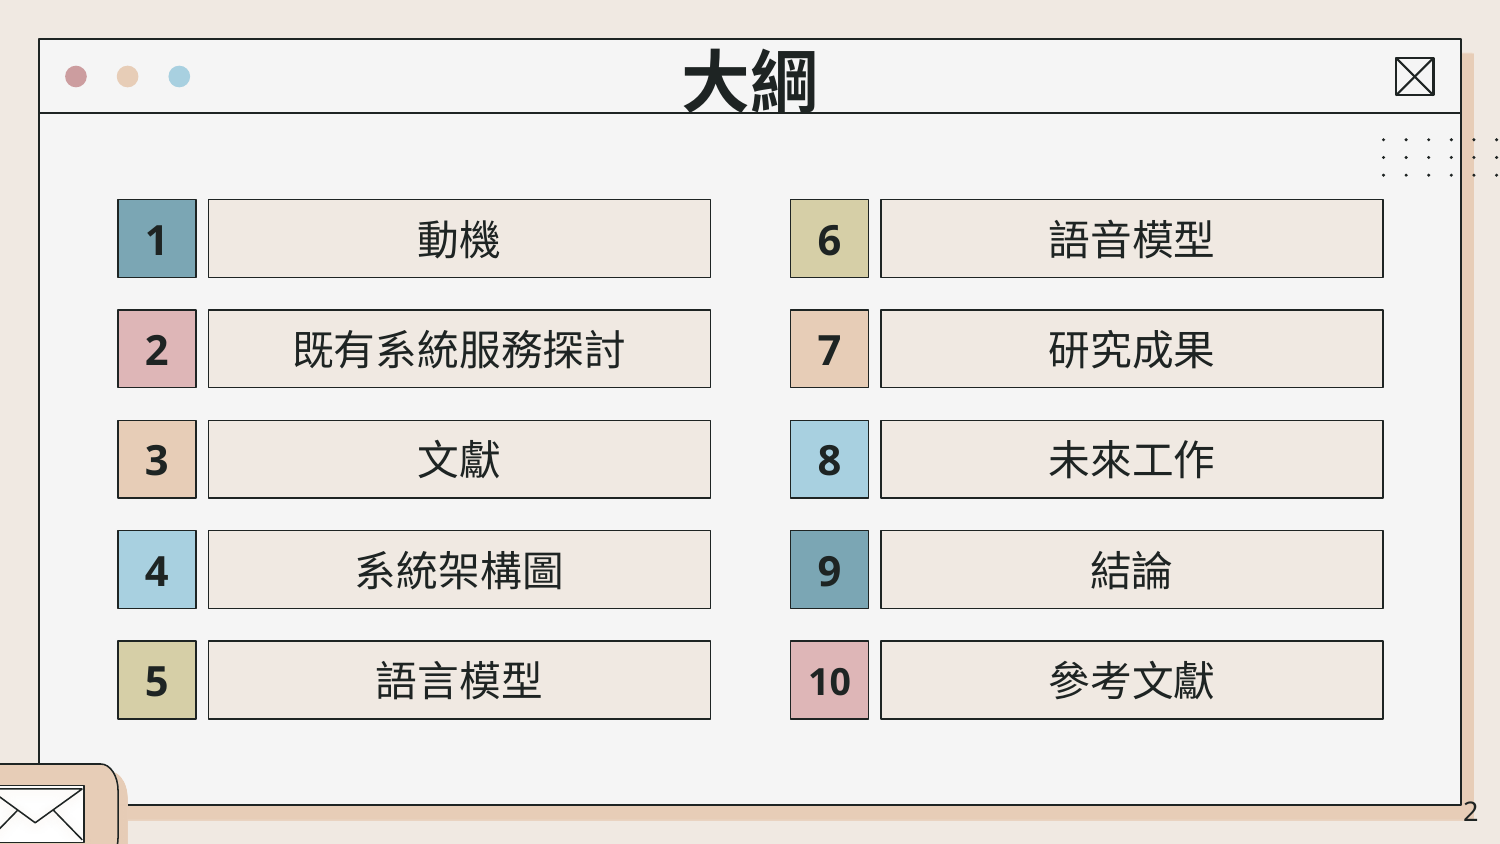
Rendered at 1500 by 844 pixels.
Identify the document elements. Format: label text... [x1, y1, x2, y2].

text_box 1 [118, 199, 196, 278]
text_box 5 [118, 641, 196, 719]
subtitle 動機 [208, 199, 711, 278]
subtitle 未來工作 [880, 420, 1384, 499]
subtitle 結論 [880, 530, 1384, 609]
text_box 2 [118, 309, 196, 388]
text_box 4 [118, 530, 196, 609]
subtitle 既有系統服務探討 [208, 309, 711, 388]
text_box 6 [790, 199, 869, 278]
subtitle 研究成果 [880, 309, 1384, 388]
text_box 9 [790, 530, 869, 609]
slide_number ‹#› [1403, 779, 1494, 844]
title 大綱 [118, 23, 1382, 118]
subtitle 參考文獻 [880, 640, 1384, 720]
subtitle 語音模型 [880, 199, 1384, 278]
text_box 8 [790, 420, 869, 499]
text_box 7 [790, 309, 869, 388]
text_box 3 [118, 420, 196, 499]
subtitle 文獻 [208, 420, 711, 499]
subtitle 語言模型 [208, 640, 711, 720]
subtitle 系統架構圖 [208, 530, 711, 609]
text_box 10 [790, 641, 869, 719]
